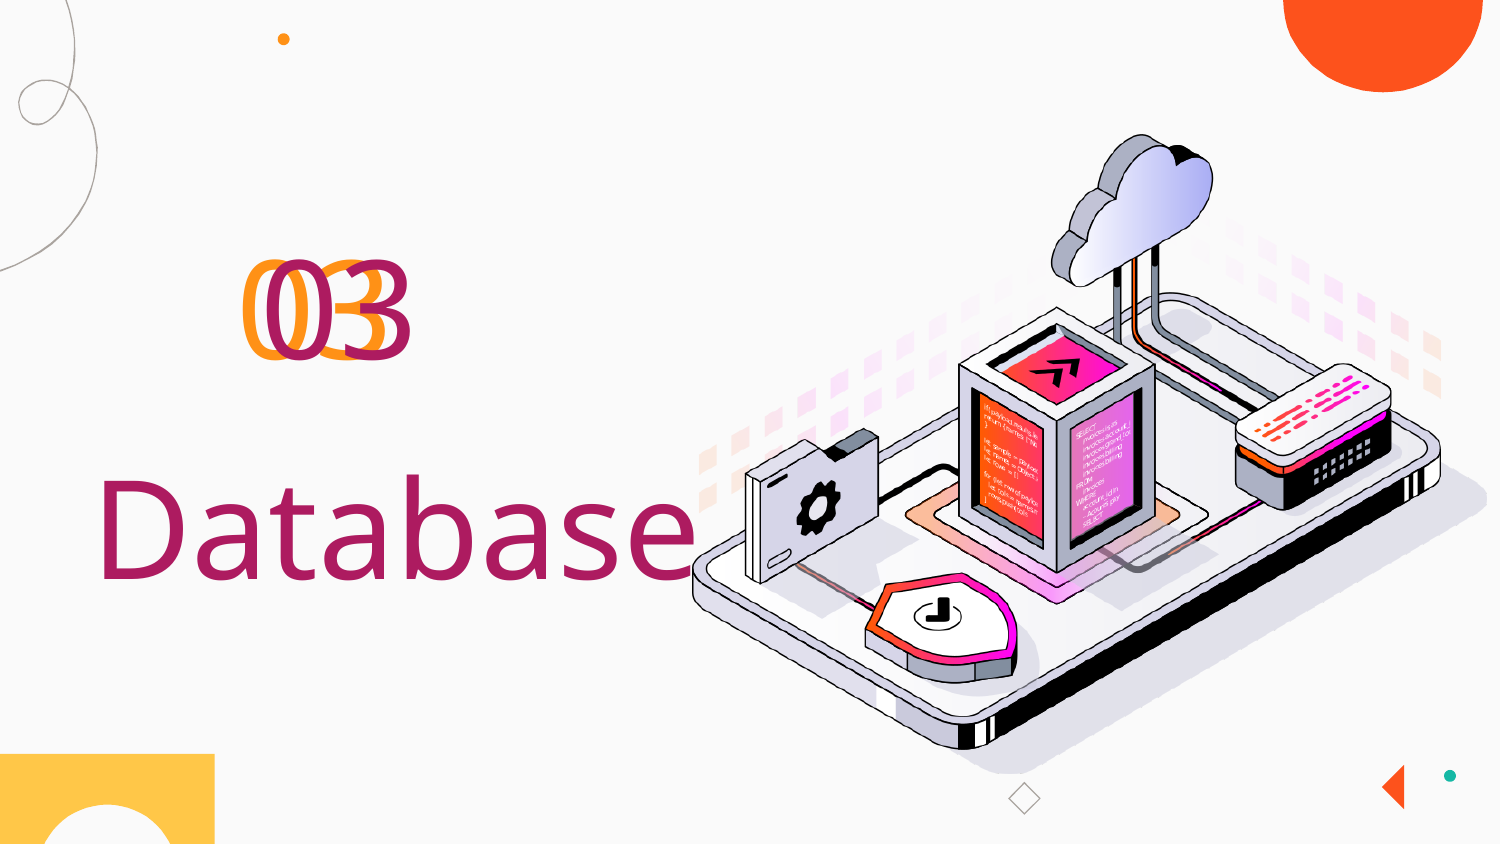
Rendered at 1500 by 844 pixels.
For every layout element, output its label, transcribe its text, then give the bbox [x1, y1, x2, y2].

text_box Database [0, 419, 687, 623]
picture [692, 133, 1487, 774]
text_box 03 [219, 199, 460, 403]
text_box 03 [213, 187, 454, 404]
